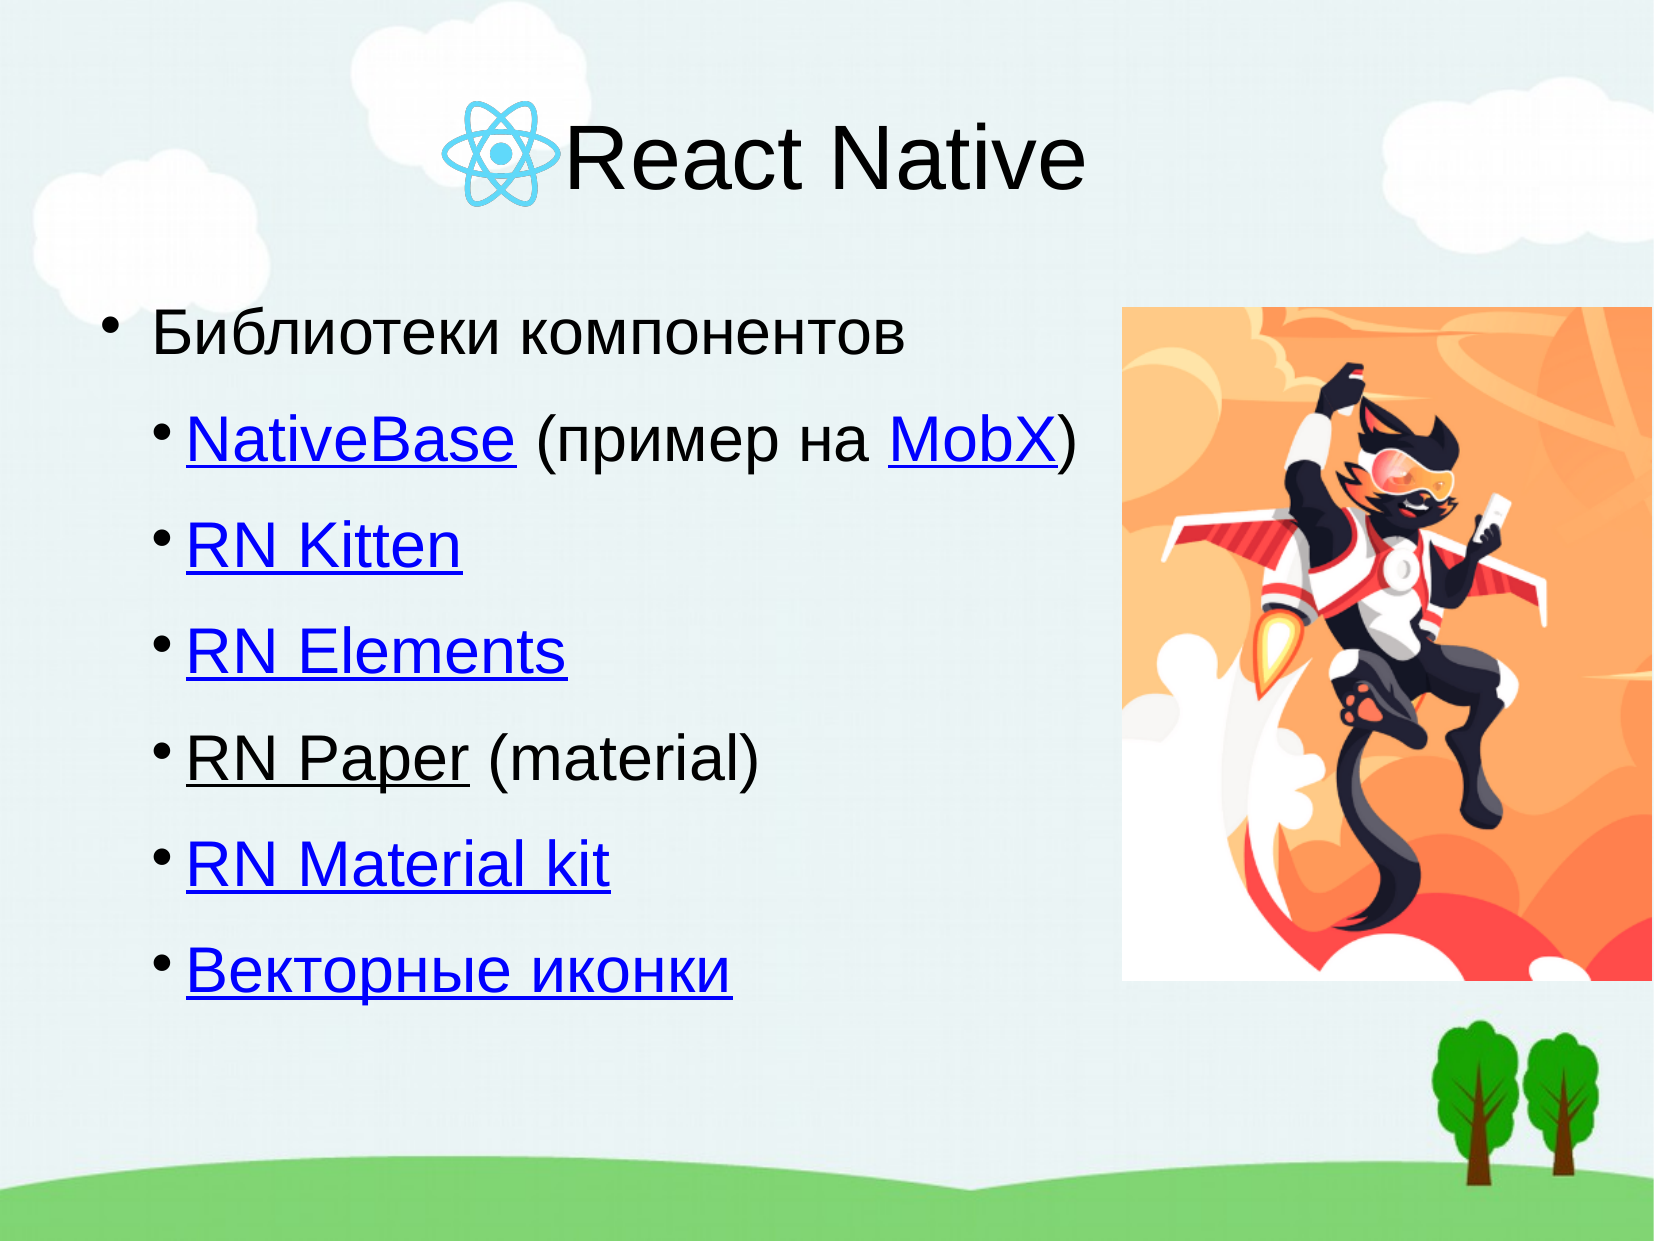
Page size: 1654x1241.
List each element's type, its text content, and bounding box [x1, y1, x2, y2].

text_box Библиотеки компонентов NativeBase (пример на MobX) RN Kitten RN Elements RN Paper (material) RN Material kit Векторные иконки [82, 290, 1571, 1010]
picture [0, 0, 1654, 1241]
text_box React Native [82, 49, 1571, 257]
